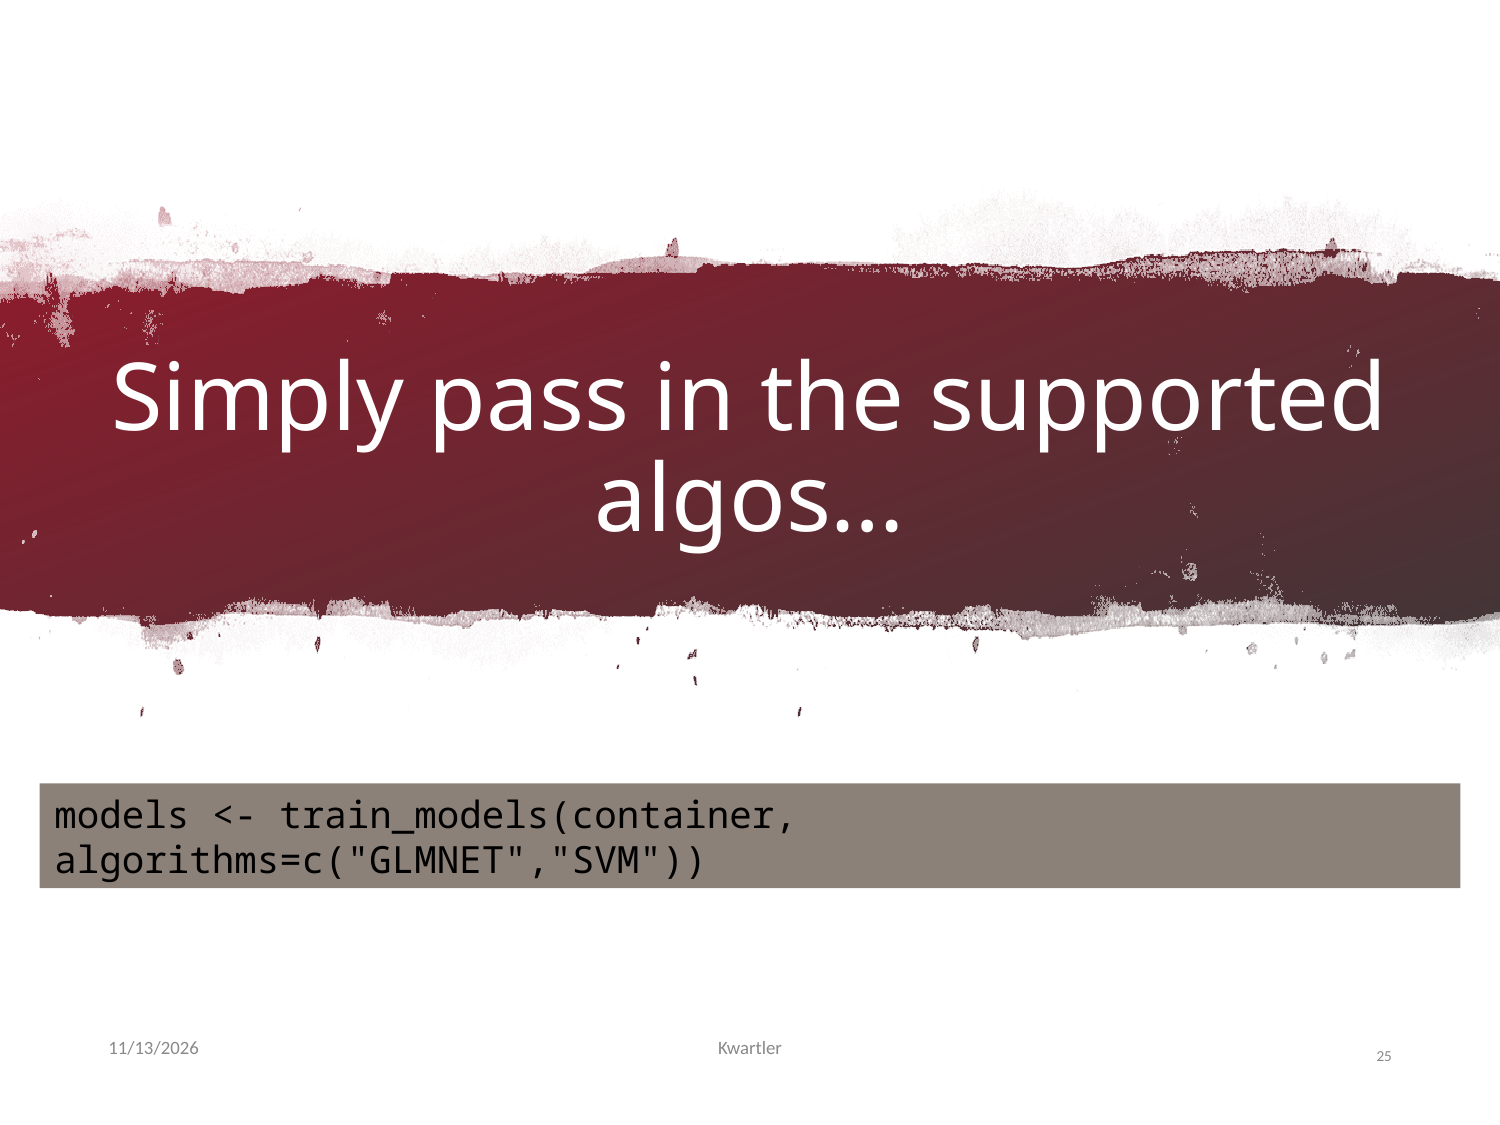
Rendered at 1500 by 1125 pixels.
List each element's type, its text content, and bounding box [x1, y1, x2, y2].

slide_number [93, 1020, 386, 1073]
text_box models <- train_models(container, algorithms=c("GLMNET","SVM")) [39, 783, 1461, 889]
footer Kwartler [395, 1020, 1105, 1073]
picture [0, 0, 1500, 734]
slide_number 25 [1337, 1020, 1408, 1073]
text_box [0, 734, 1500, 1125]
